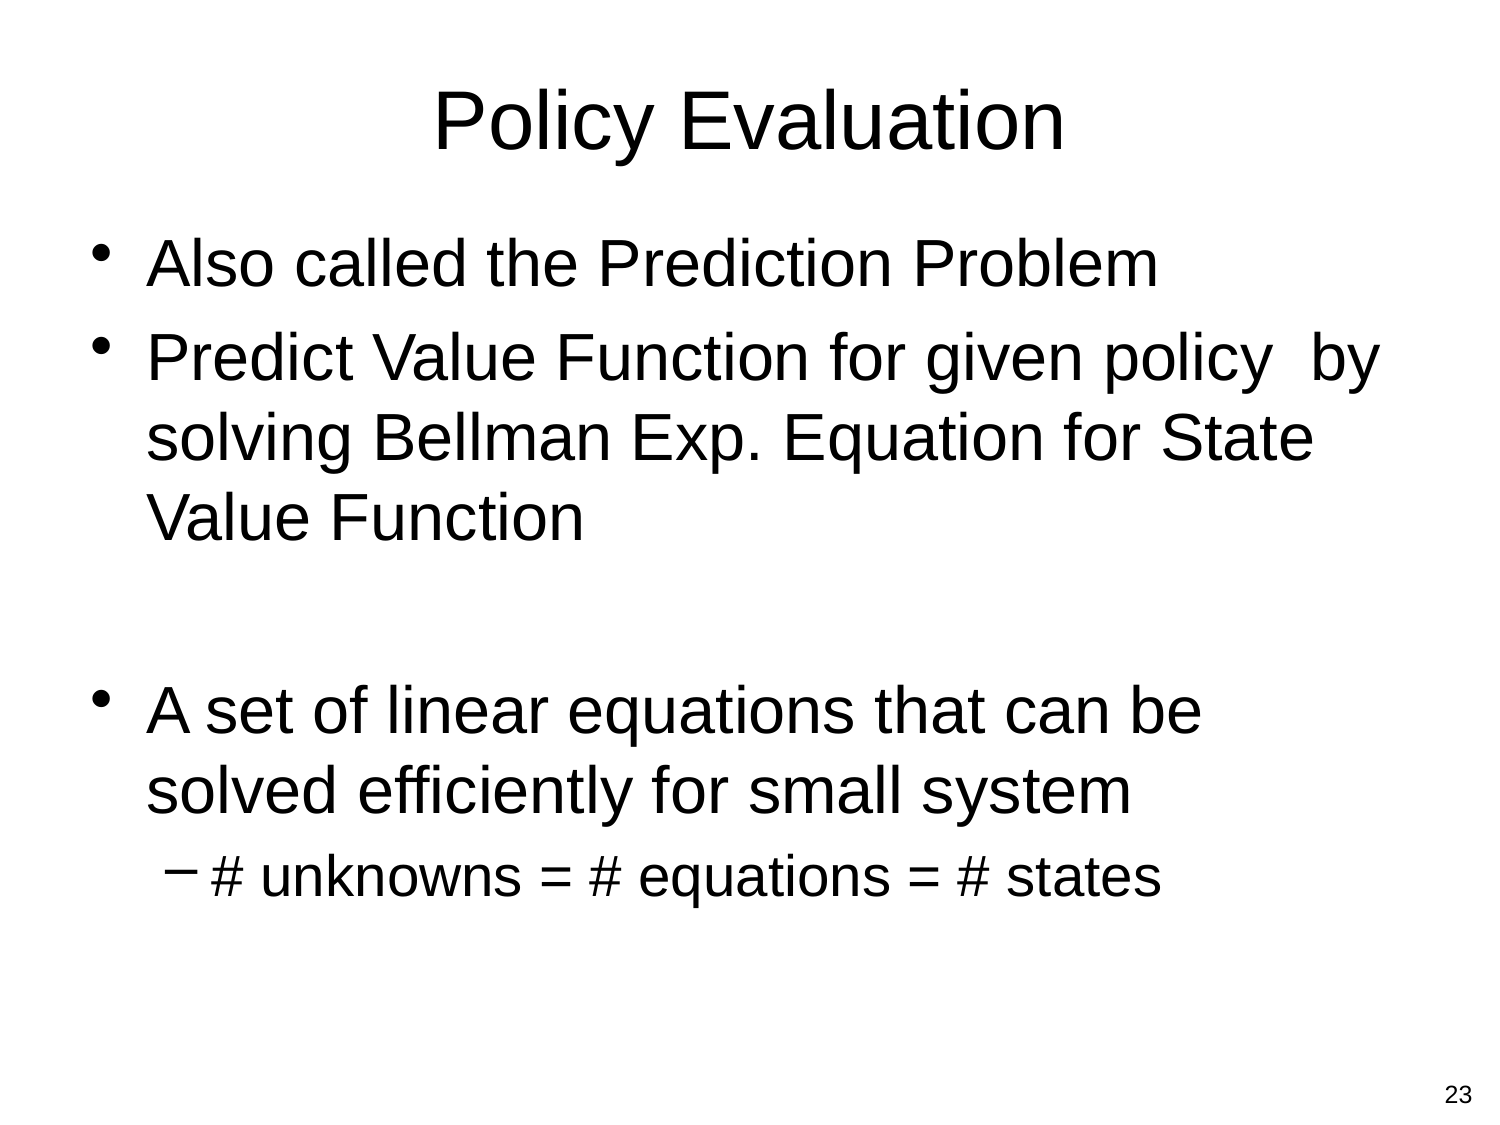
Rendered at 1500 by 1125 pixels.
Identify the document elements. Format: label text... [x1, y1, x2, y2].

slide_number 23 [1137, 1070, 1488, 1112]
title Policy Evaluation [74, 44, 1426, 188]
